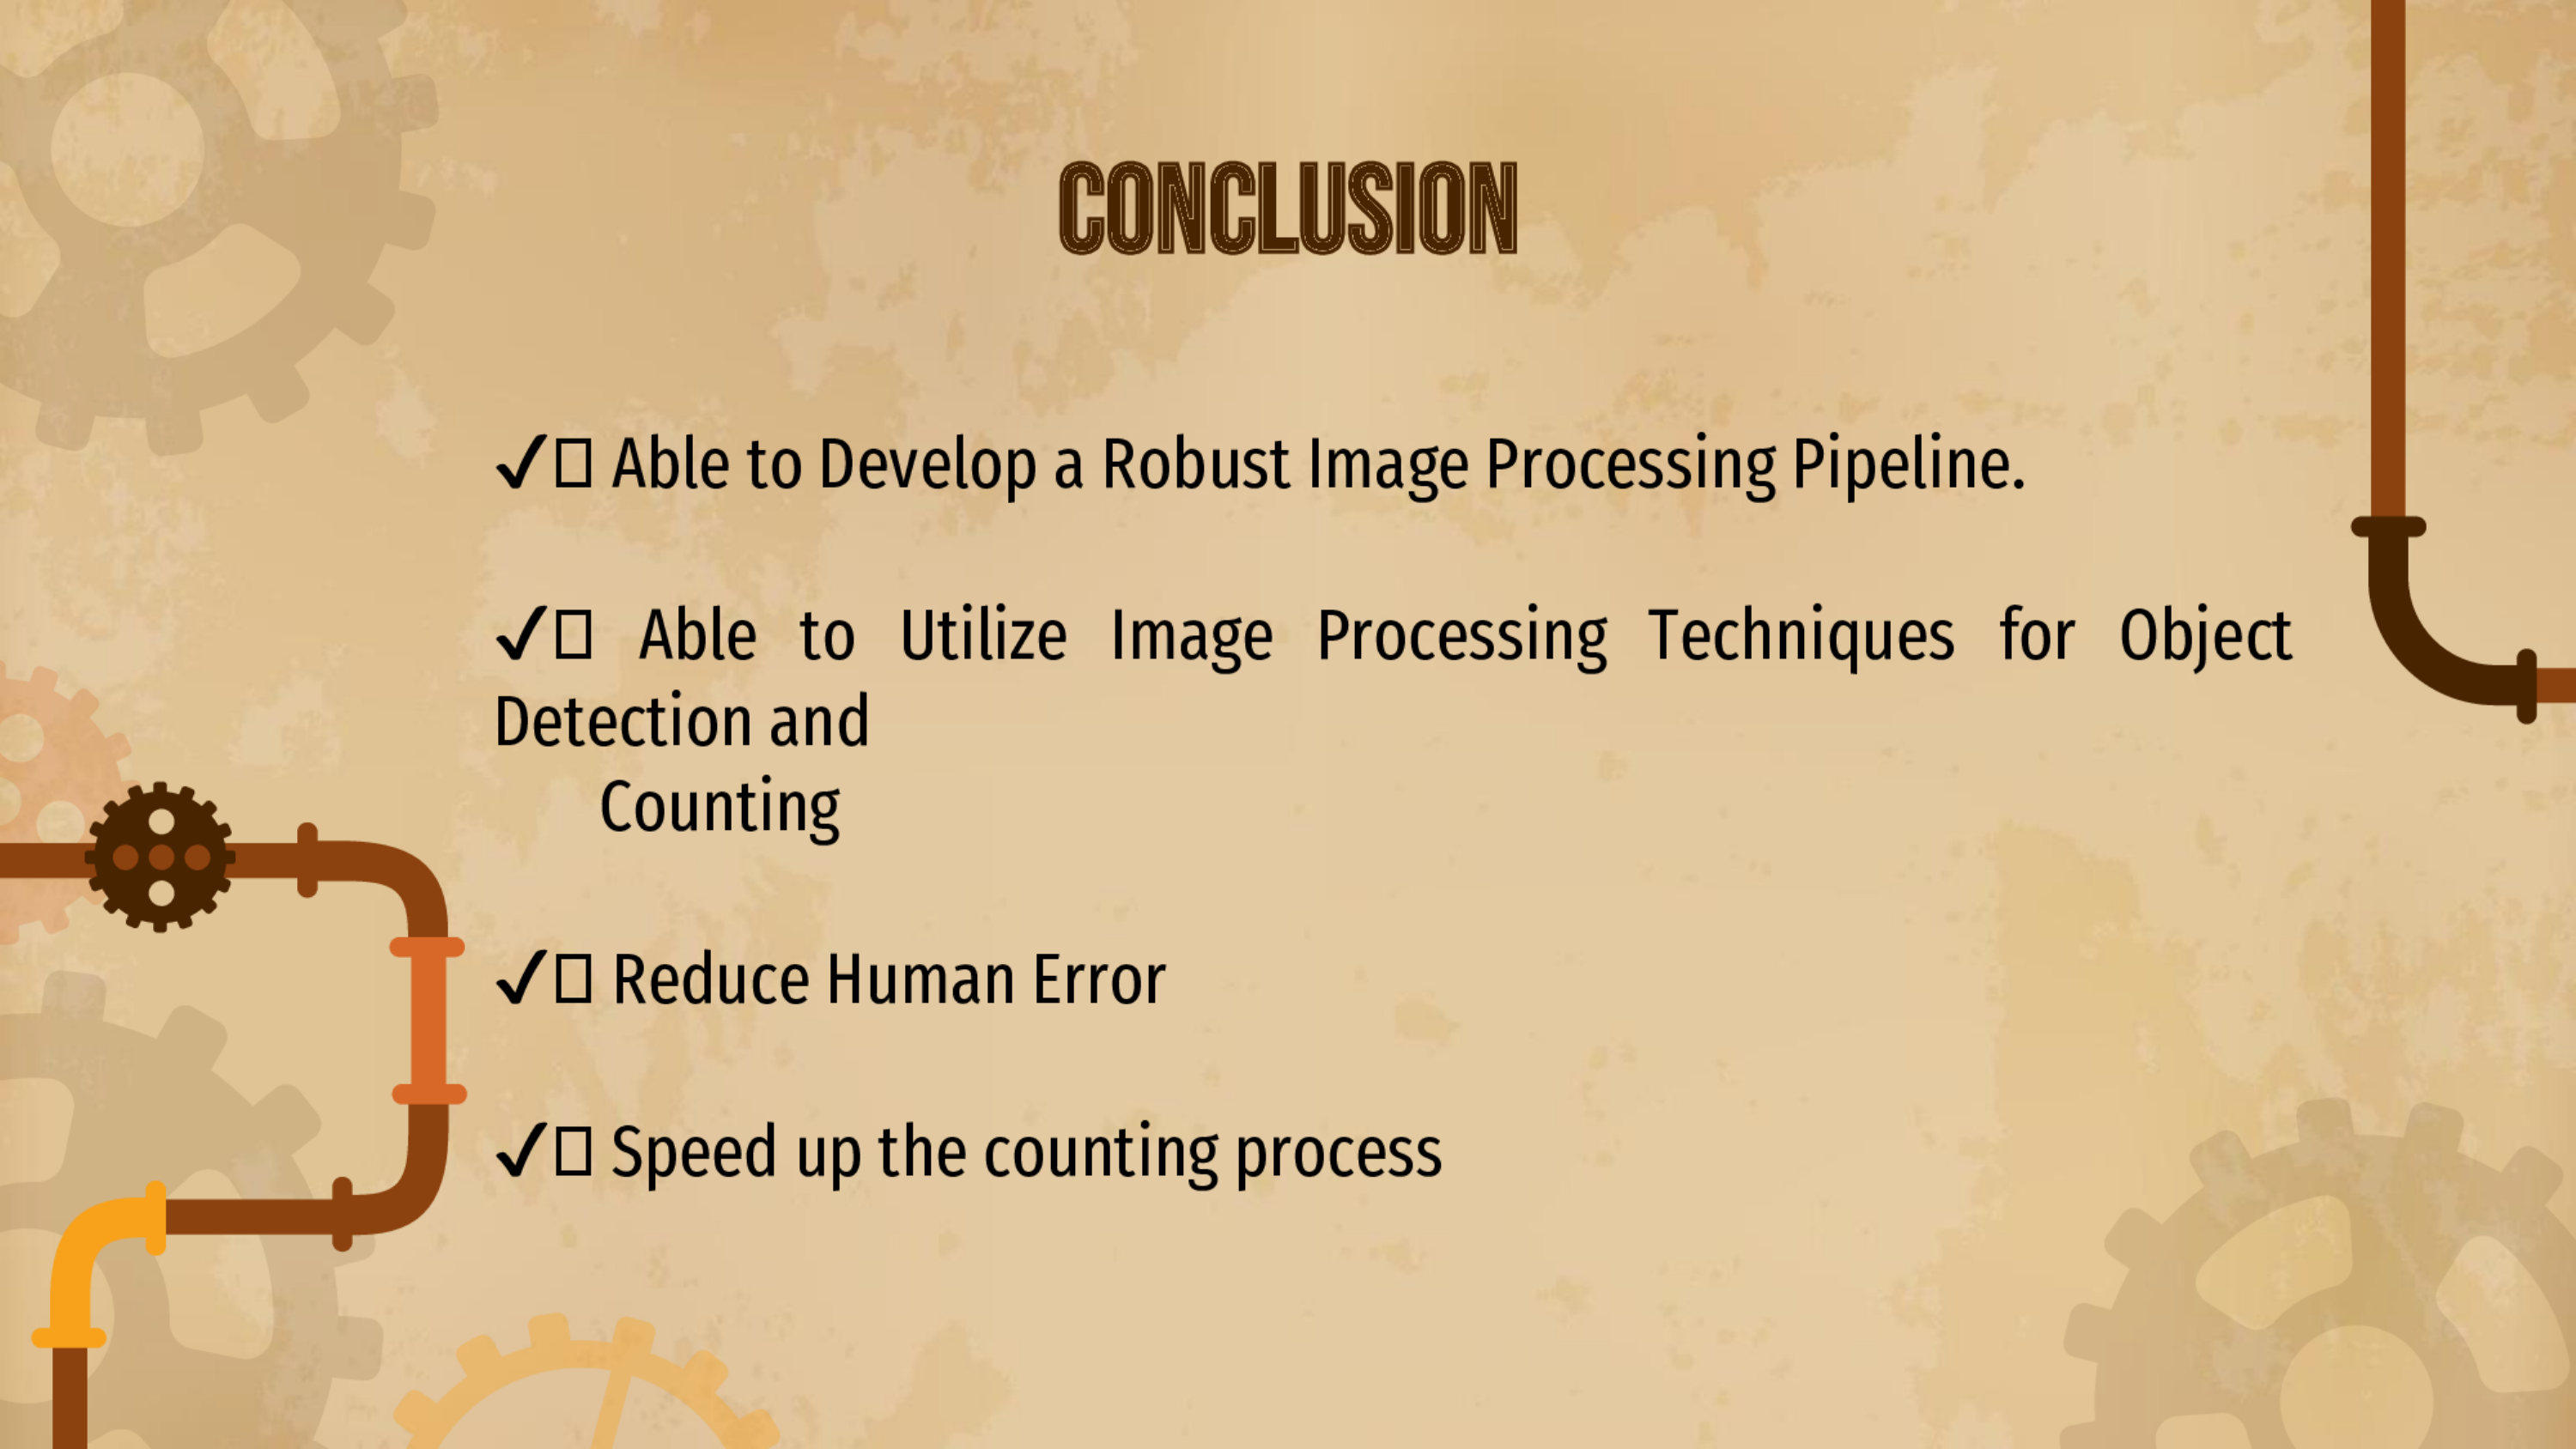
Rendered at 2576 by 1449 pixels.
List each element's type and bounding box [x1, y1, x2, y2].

text_box [0, 0, 2576, 1449]
